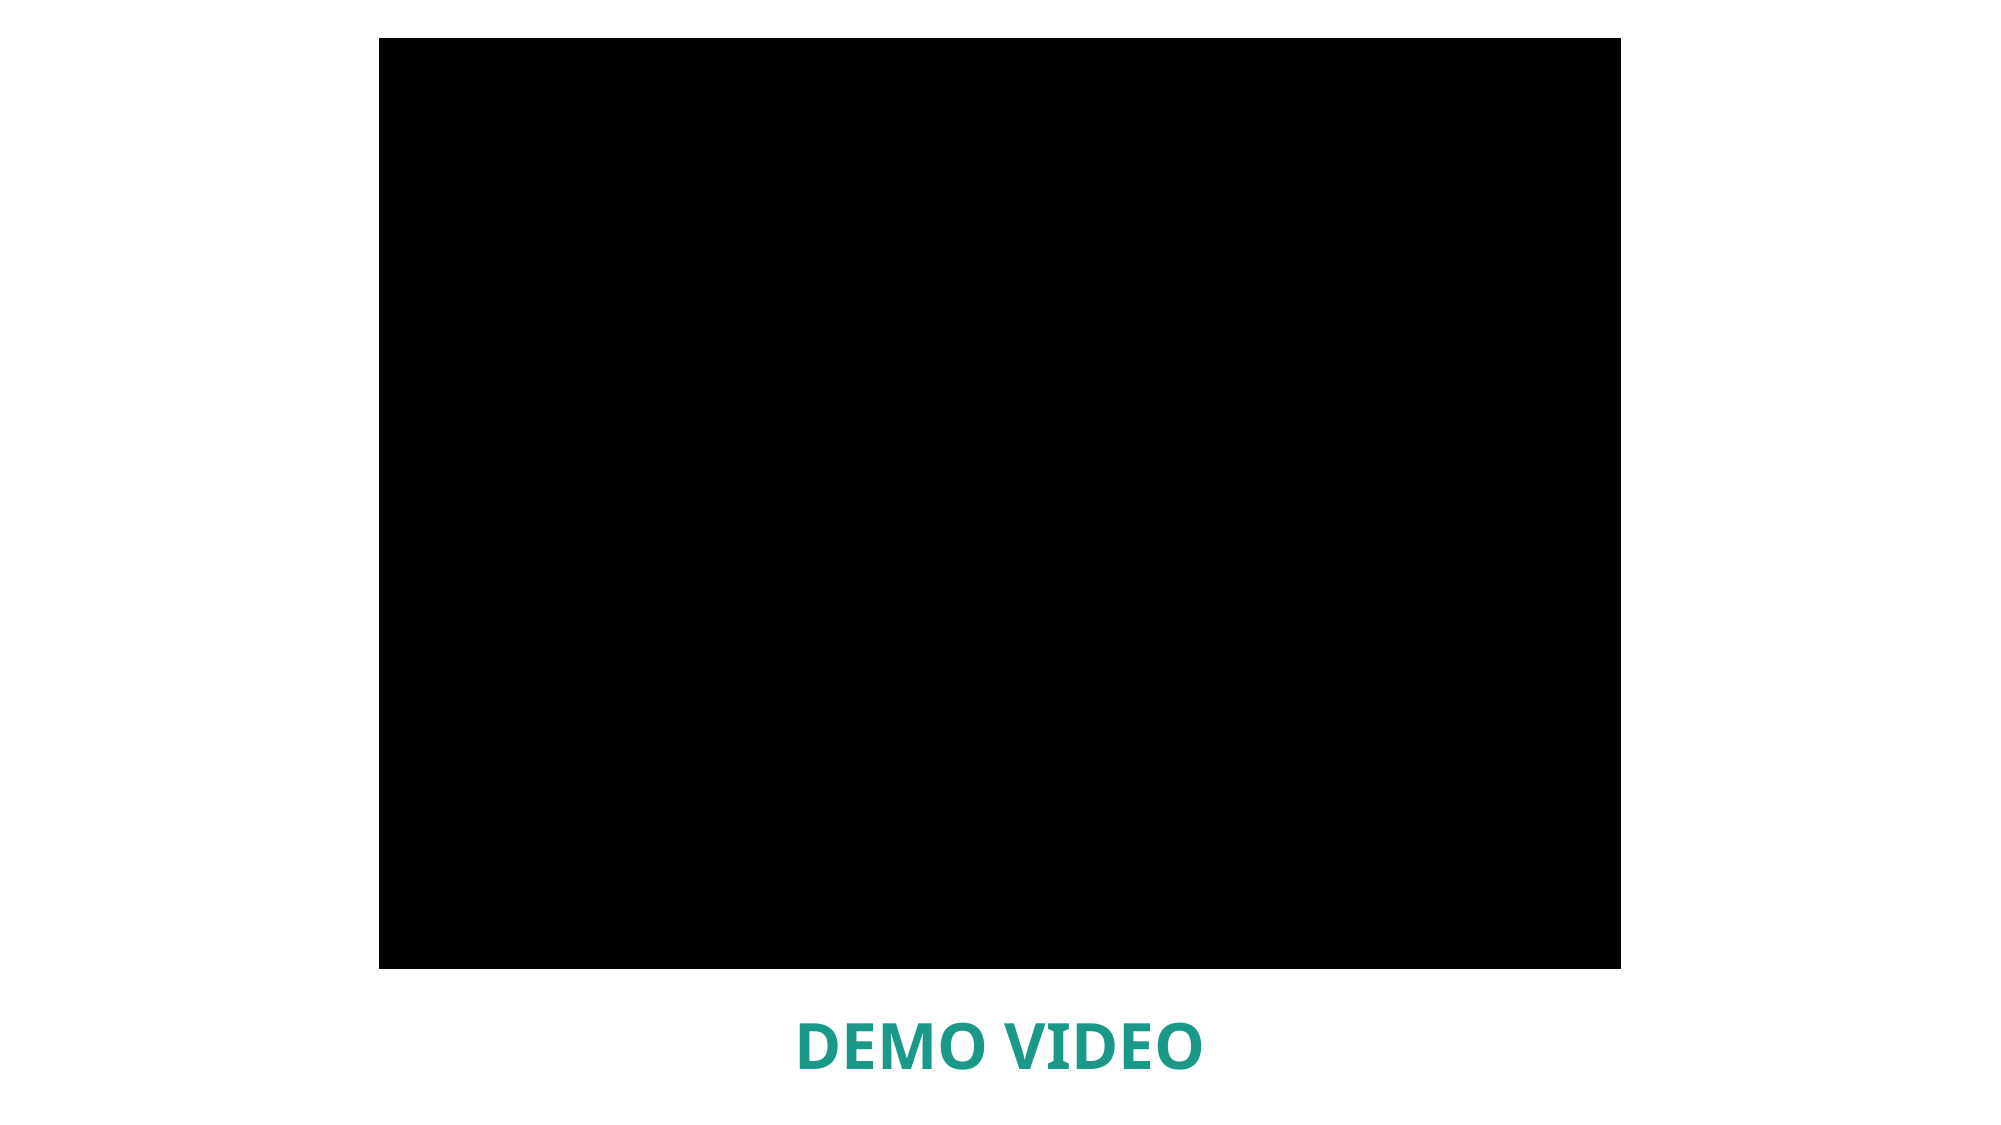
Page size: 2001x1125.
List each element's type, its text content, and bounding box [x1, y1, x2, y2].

title DEMO VIDEO [244, 985, 1756, 1103]
picture [379, 37, 1621, 969]
